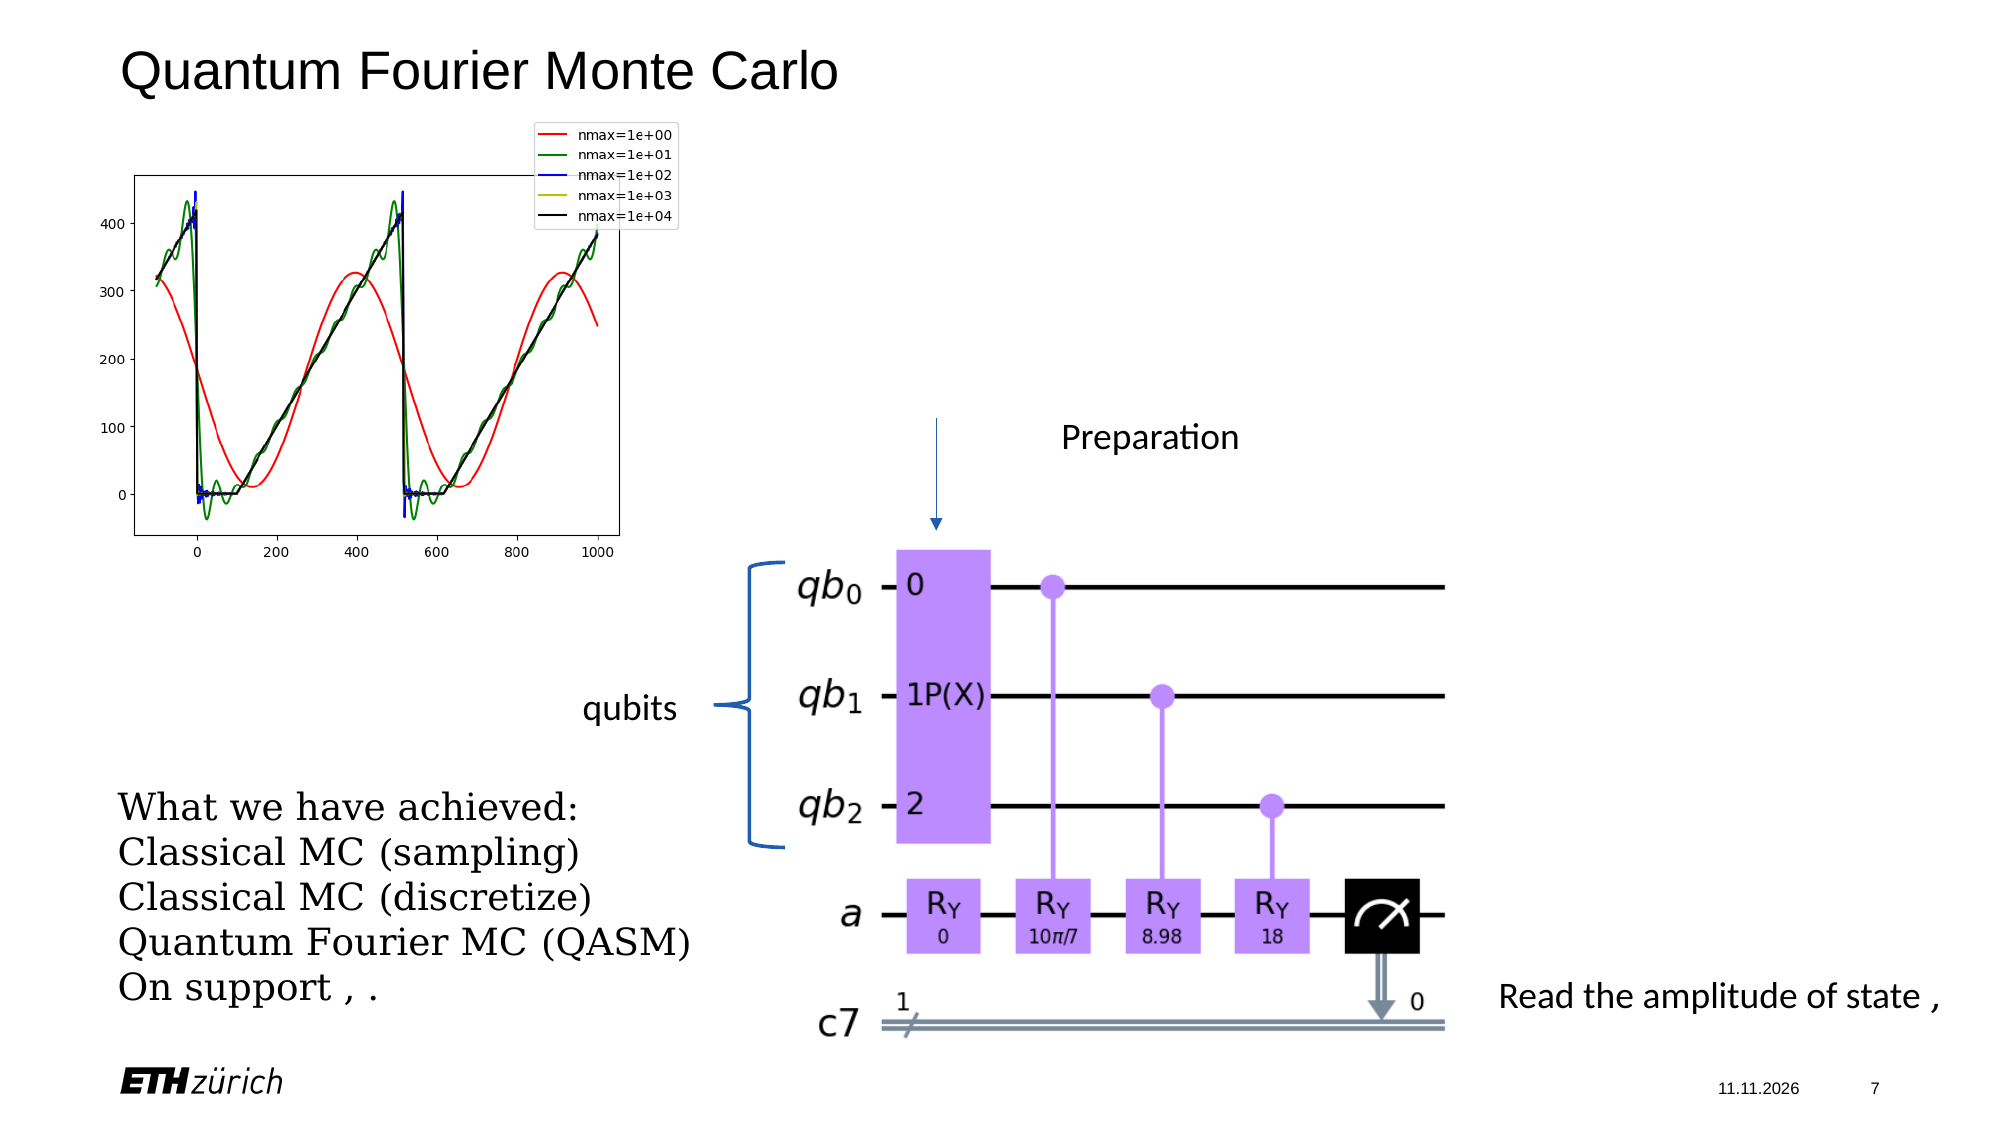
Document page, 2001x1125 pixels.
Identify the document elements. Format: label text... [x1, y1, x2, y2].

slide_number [1718, 1069, 1819, 1106]
slide_number 7 [1827, 1069, 1880, 1106]
picture [89, 116, 684, 568]
picture [120, 1067, 282, 1094]
title Quantum Fourier Monte Carlo [120, 42, 1880, 191]
picture [707, 483, 1471, 1108]
